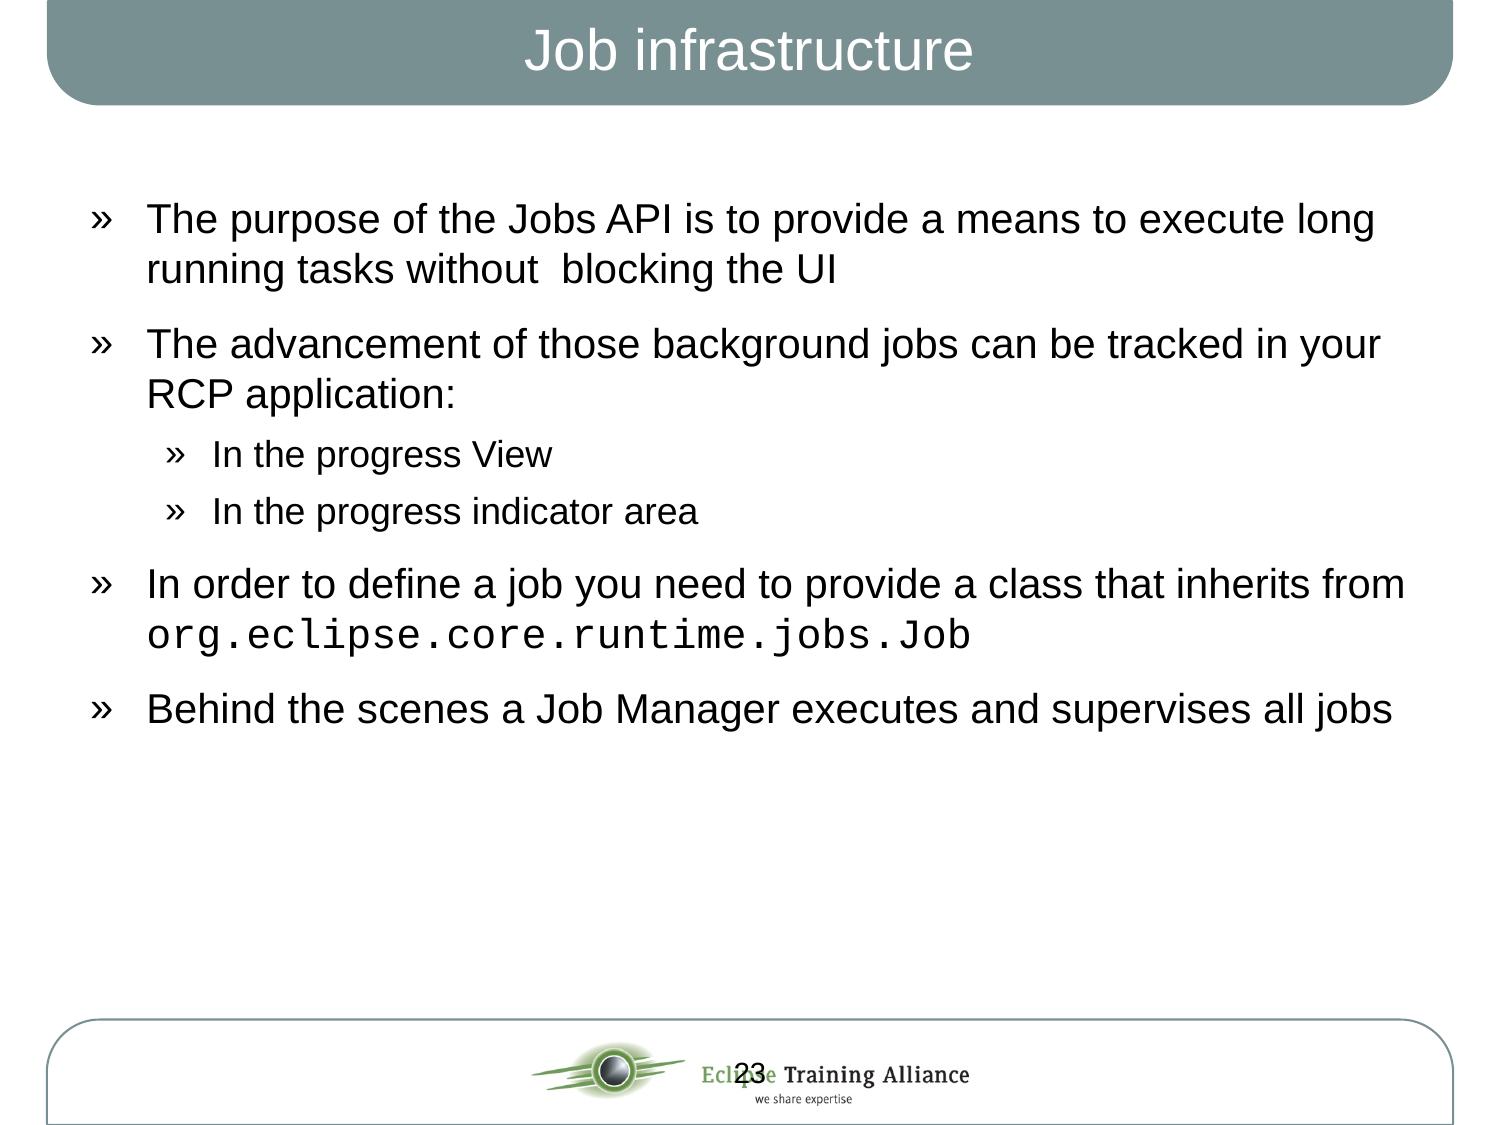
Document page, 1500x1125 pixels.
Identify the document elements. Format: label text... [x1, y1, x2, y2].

picture [531, 1038, 969, 1106]
title Job infrastructure [82, 0, 1418, 94]
slide_number 23 [662, 1041, 838, 1102]
list The purpose of the Jobs API is to provide a means to execute long running tasks without blocking the UI The advancement of those background jobs can be tracked in your RCP application: In the progress View In the progress indicator area In order to define a job you need to provide a class that inherits from org.eclipse.core.runtime.jobs.Job Behind the scenes a Job Manager executes and supervises all jobs [75, 184, 1425, 1000]
